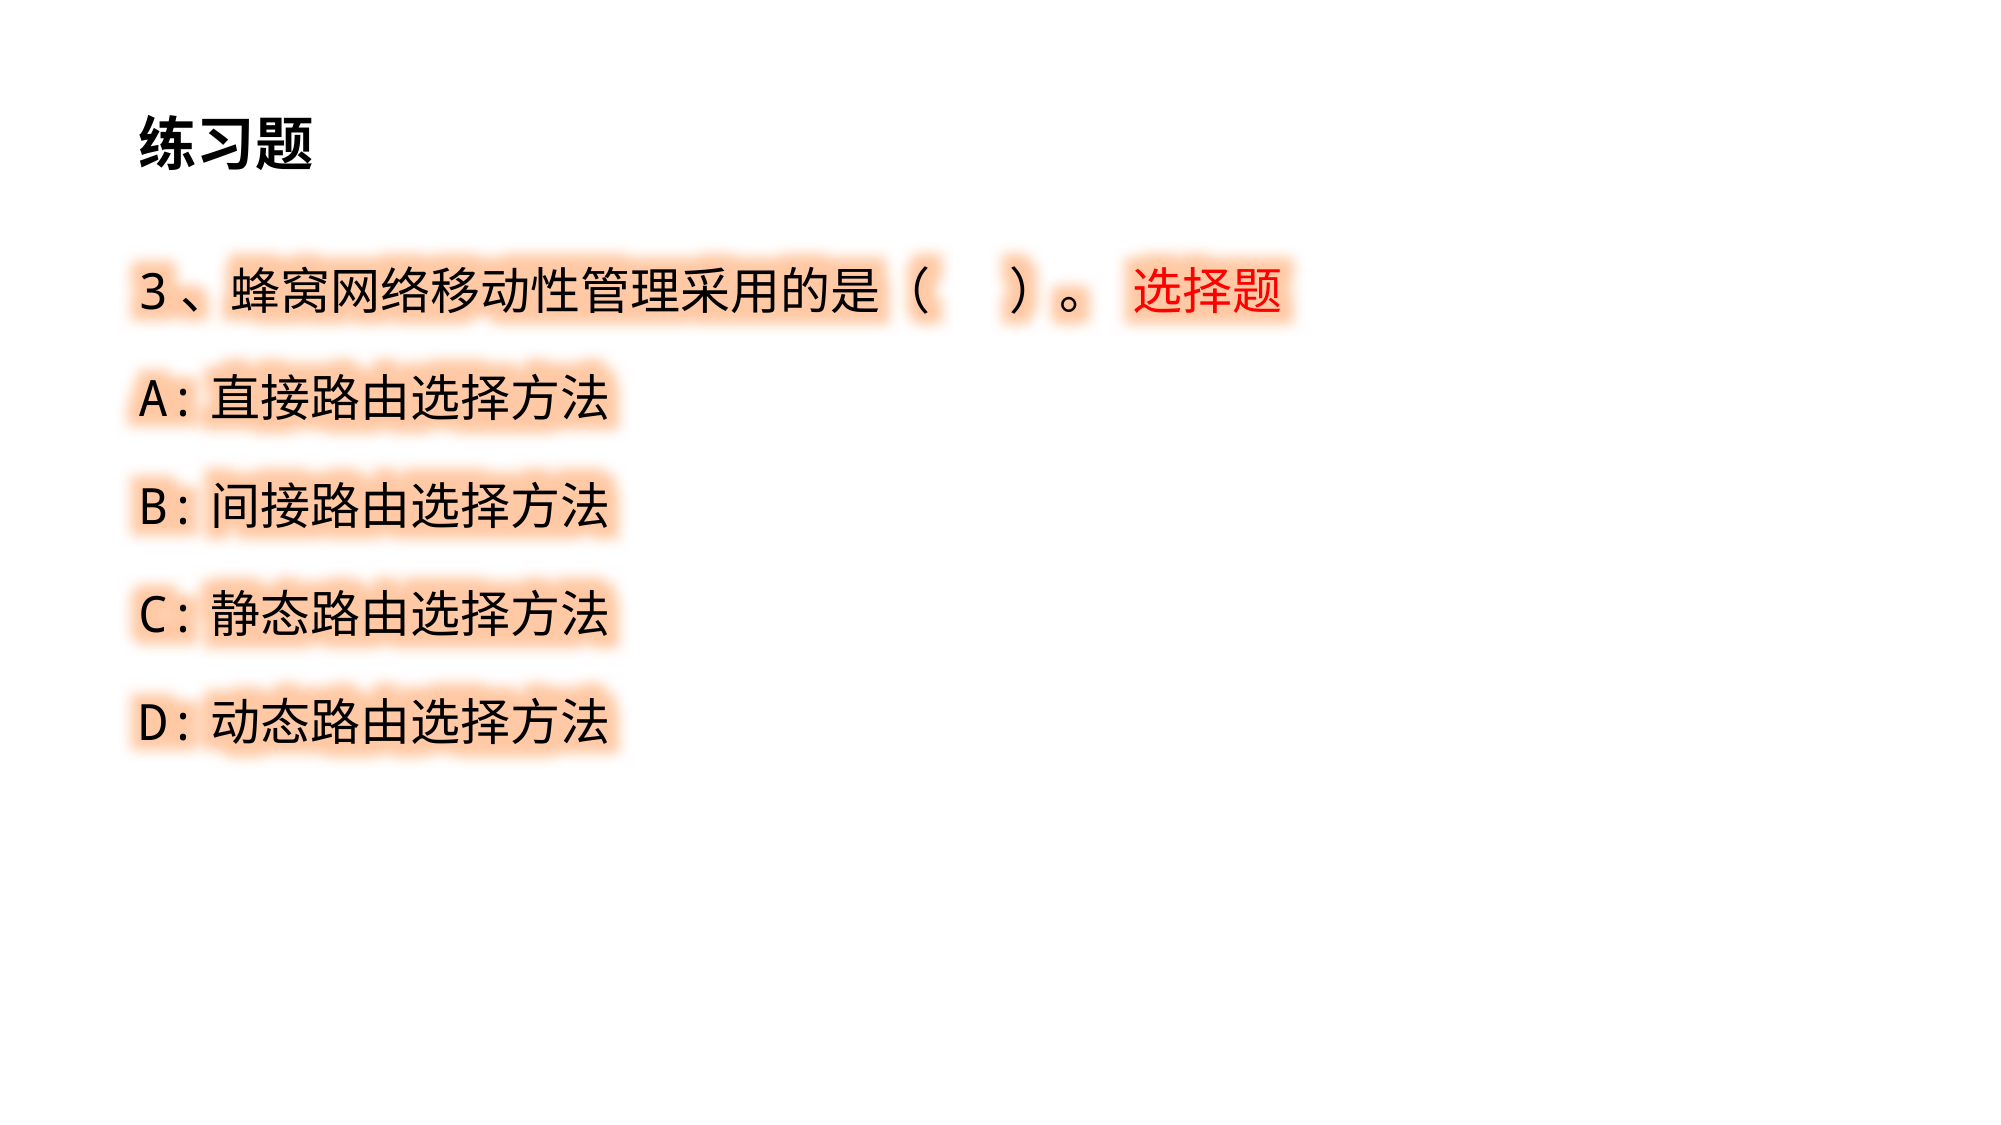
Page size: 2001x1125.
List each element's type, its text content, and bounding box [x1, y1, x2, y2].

text_box 3、蜂窝网络移动性管理采用的是（ ）。 选择题 A:直接路由选择方法 B:间接路由选择方法 C:静态路由选择方法 D:动态路由选择方法 [120, 219, 1839, 1047]
text_box 练习题 [120, 97, 1568, 187]
